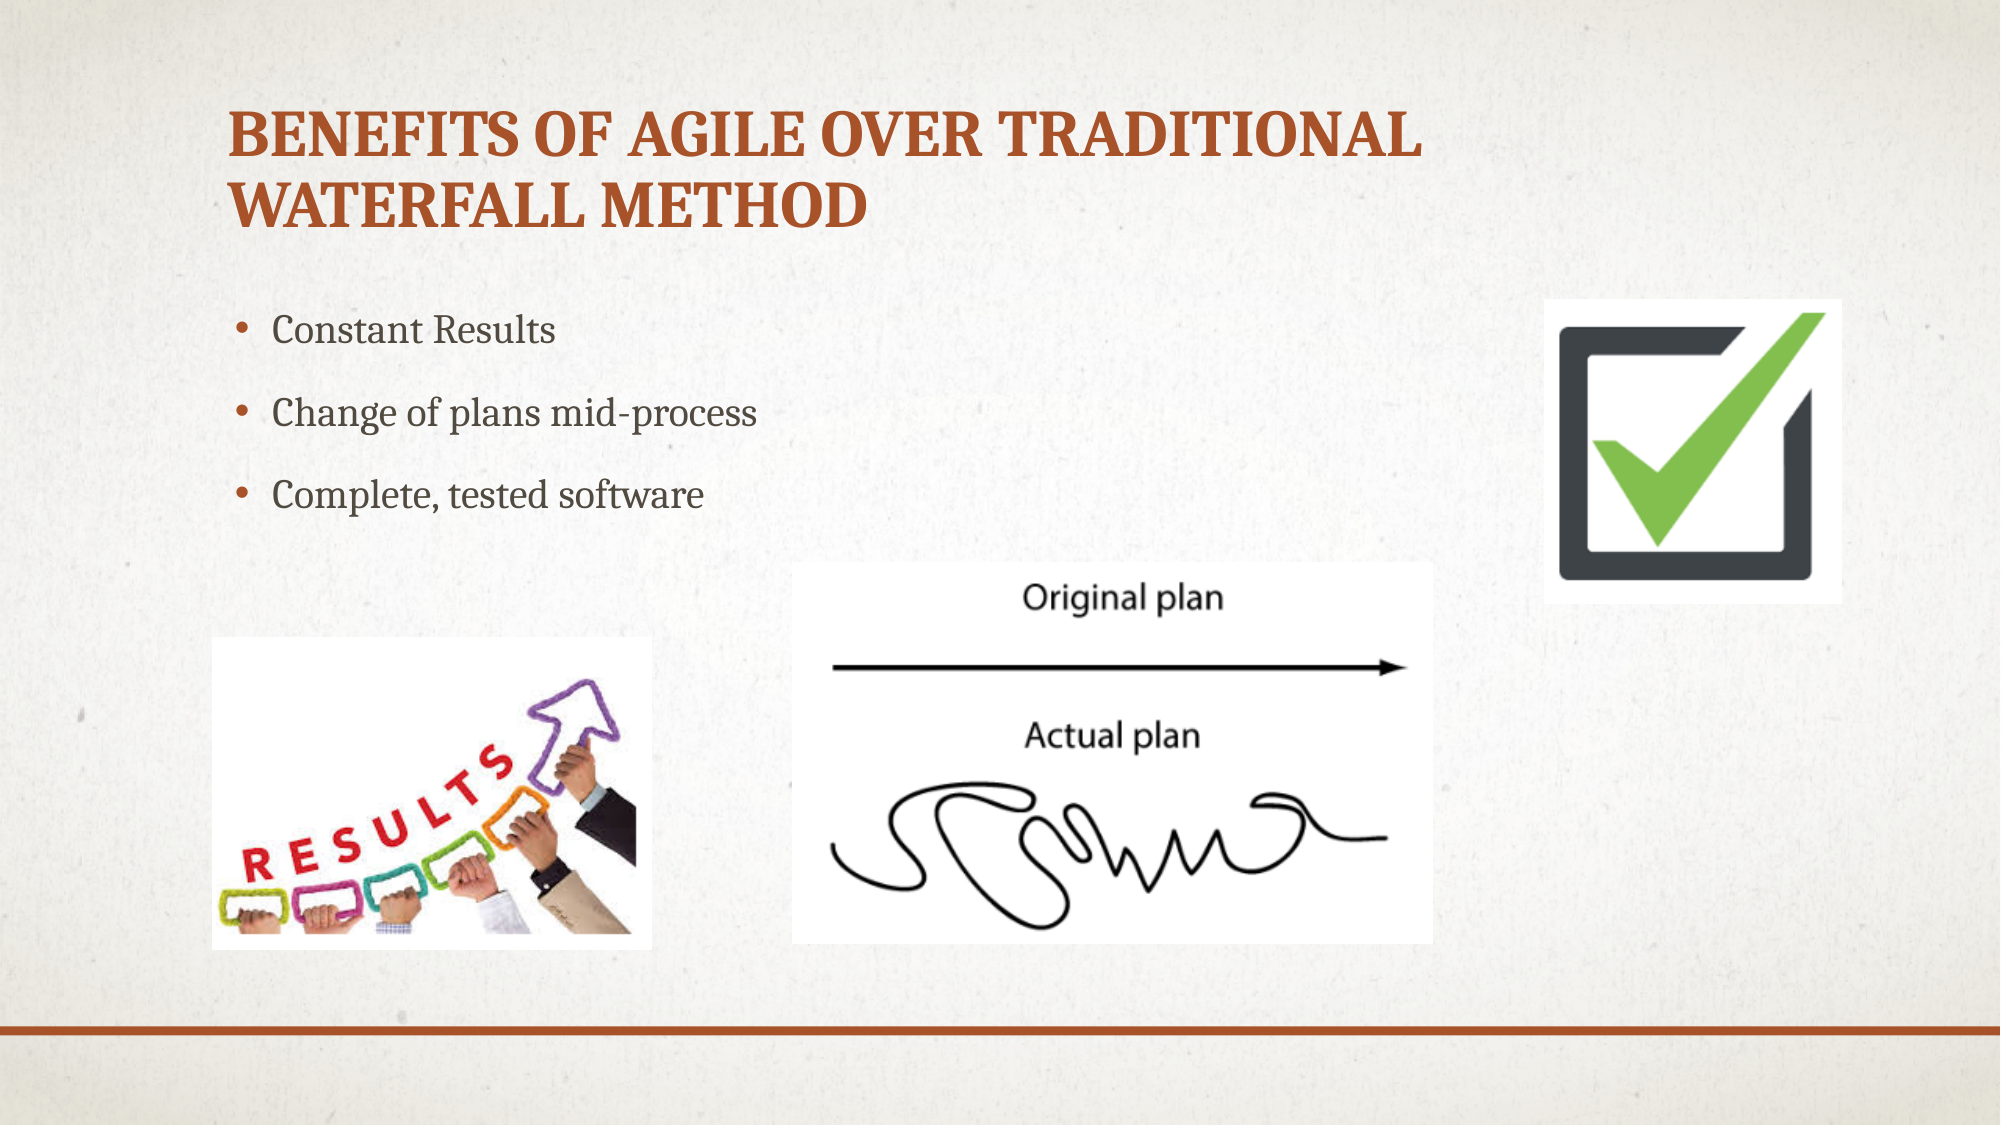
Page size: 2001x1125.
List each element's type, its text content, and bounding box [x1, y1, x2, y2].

picture [0, 0, 2001, 1125]
list Constant Results Change of plans mid-process Complete, tested software [212, 299, 1788, 975]
title Benefits of Agile over Traditional Waterfall Method [212, 62, 1788, 250]
